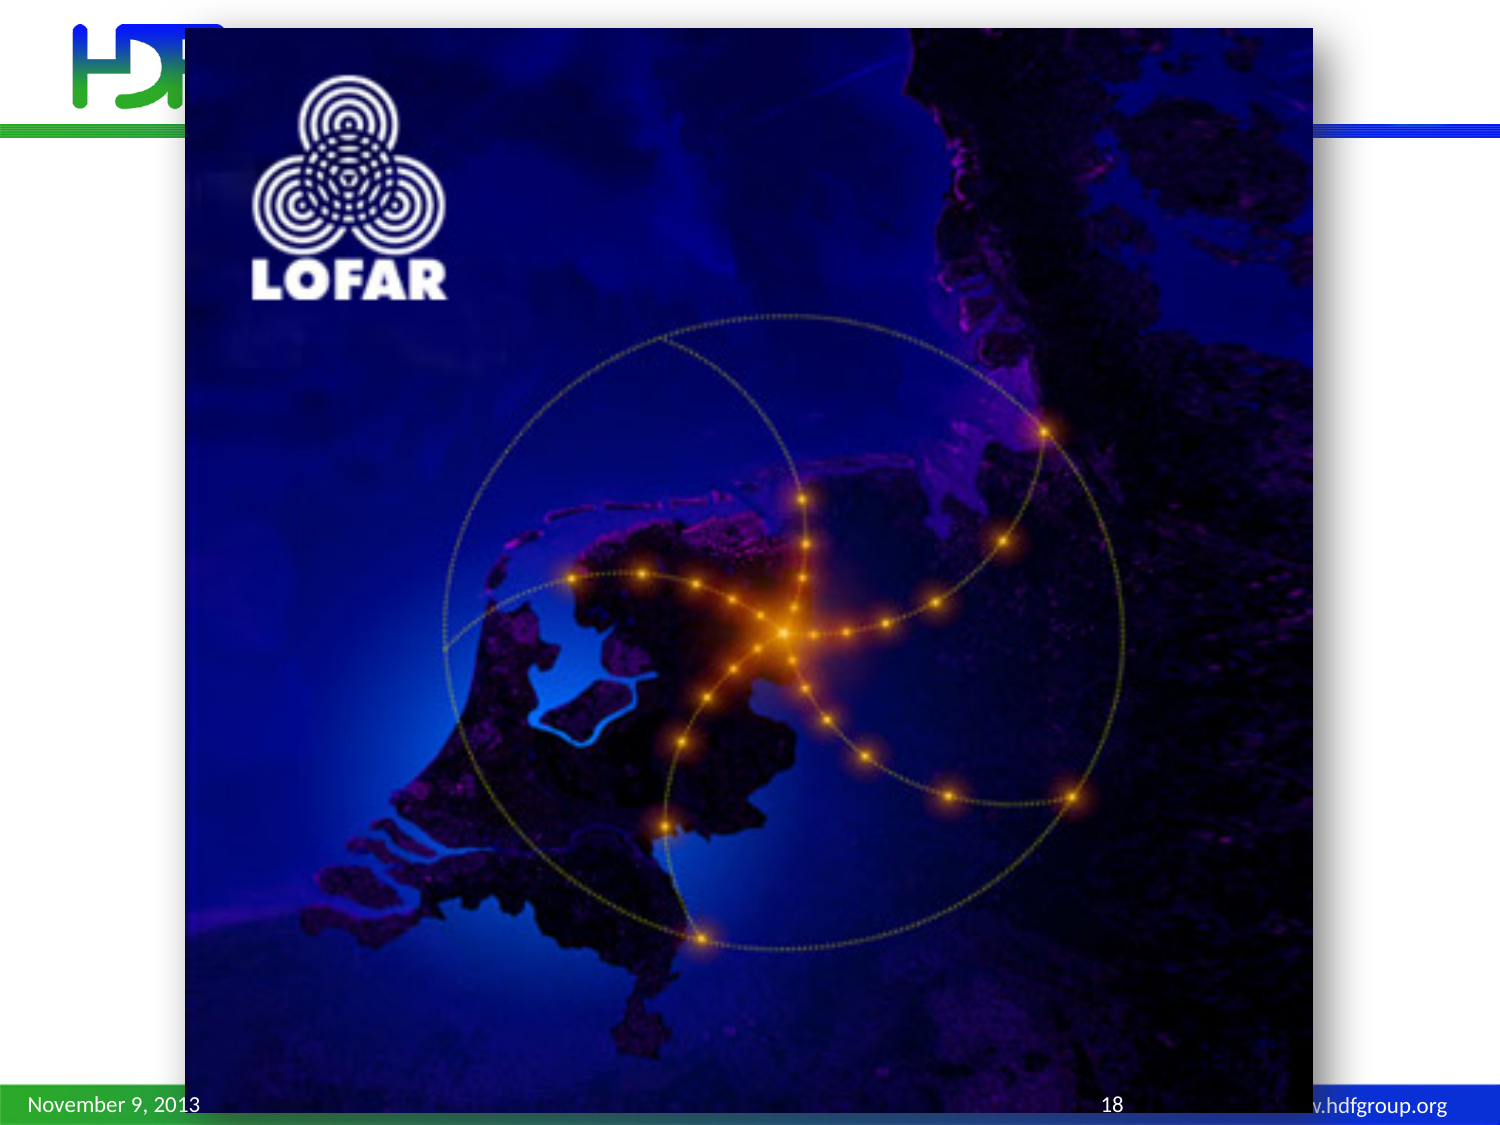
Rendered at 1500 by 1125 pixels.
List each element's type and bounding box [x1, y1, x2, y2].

slide_number [12, 1087, 195, 1125]
picture [0, 0, 1500, 1125]
